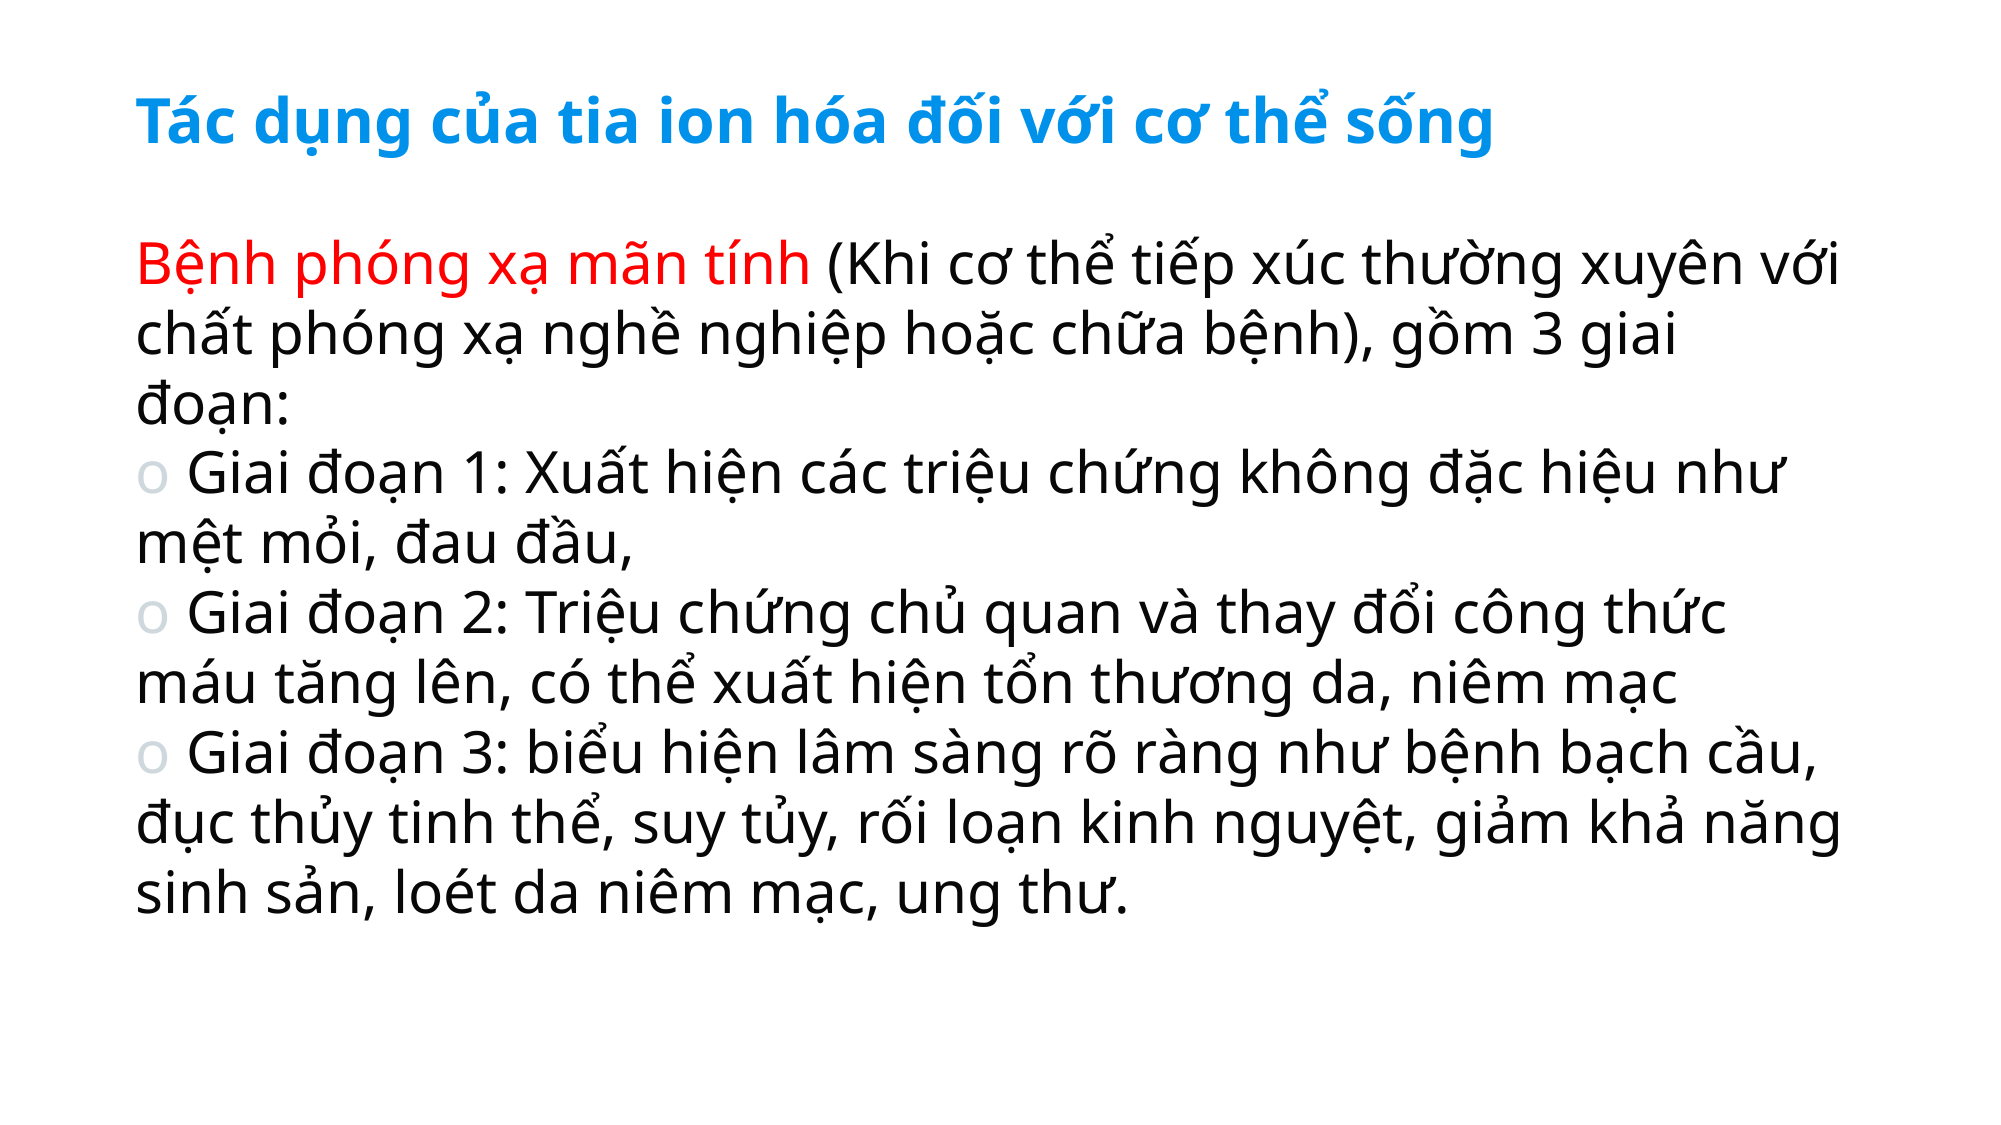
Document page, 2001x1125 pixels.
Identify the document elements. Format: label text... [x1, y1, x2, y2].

text_box Tác dụng của tia ion hóa đối với cơ thể sống Bệnh phóng xạ mãn tính (Khi cơ thể tiếp xúc thường xuyên với chất phóng xạ nghề nghiệp hoặc chữa bệnh), gồm 3 giai đoạn: o Giai đoạn 1: Xuất hiện các triệu chứng không đặc hiệu như mệt mỏi, đau đầu, o Giai đoạn 2: Triệu chứng chủ quan và thay đổi công thức máu tăng lên, có thể xuất hiện tổn thương da, niêm mạc o Giai đoạn 3: biểu hiện lâm sàng rõ ràng như bệnh bạch cầu, đục thủy tinh thể, suy tủy, rối loạn kinh nguyệt, giảm khả năng sinh sản, loét da niêm mạc, ung thư. [120, 73, 1859, 1003]
